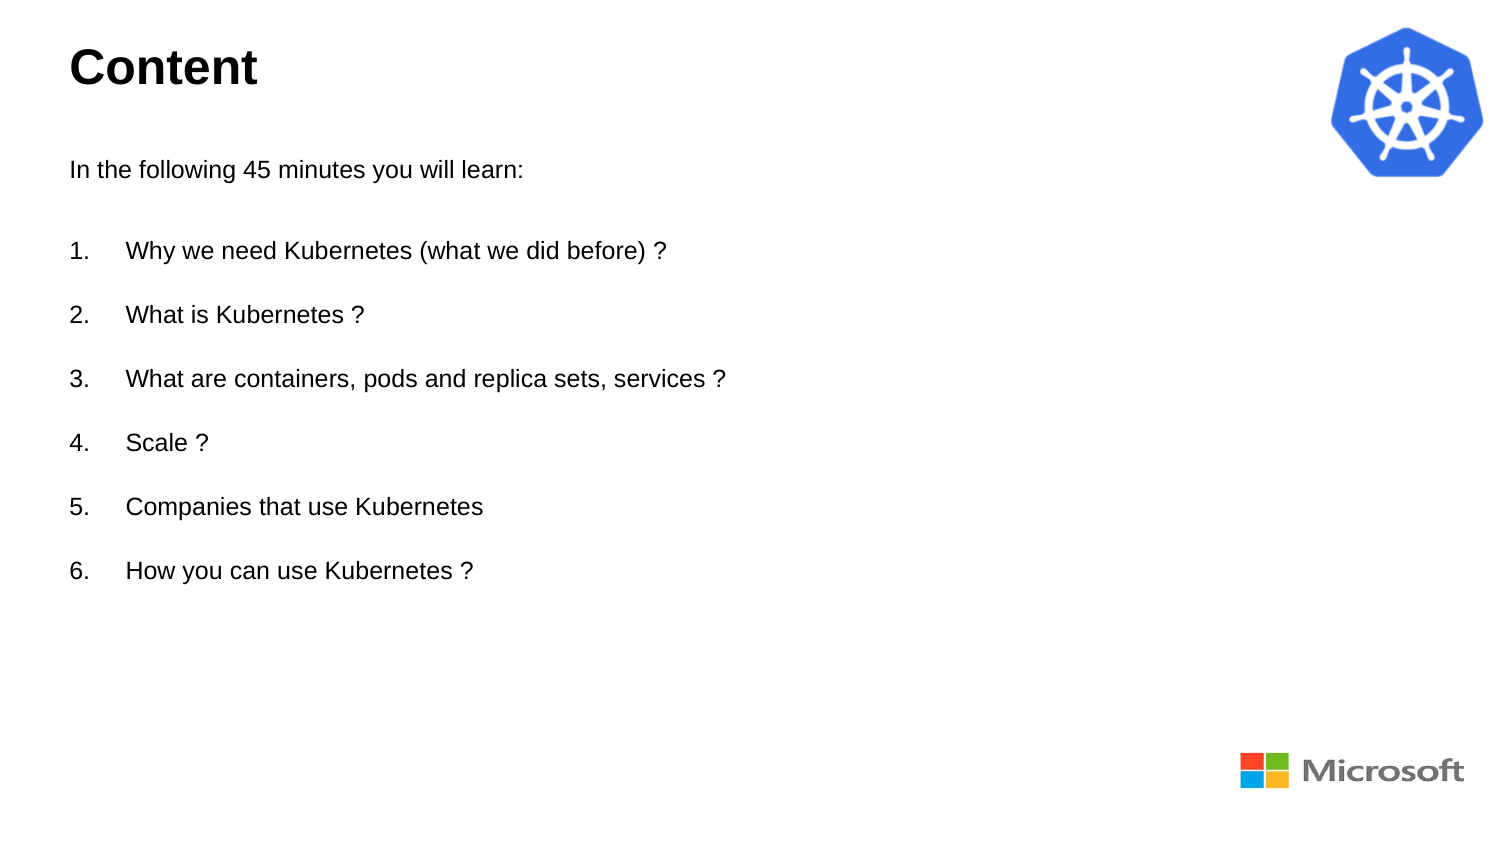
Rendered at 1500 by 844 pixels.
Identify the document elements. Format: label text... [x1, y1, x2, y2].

picture [1311, 0, 1500, 196]
text_box Content [54, 27, 805, 102]
text_box In the following 45 minutes you will learn: Why we need Kubernetes (what we did before) ? What is Kubernetes ? What are containers, pods and replica sets, services ? Scale ? Companies that use Kubernetes How you can use Kubernetes ? [54, 144, 1243, 656]
picture [1206, 699, 1500, 844]
